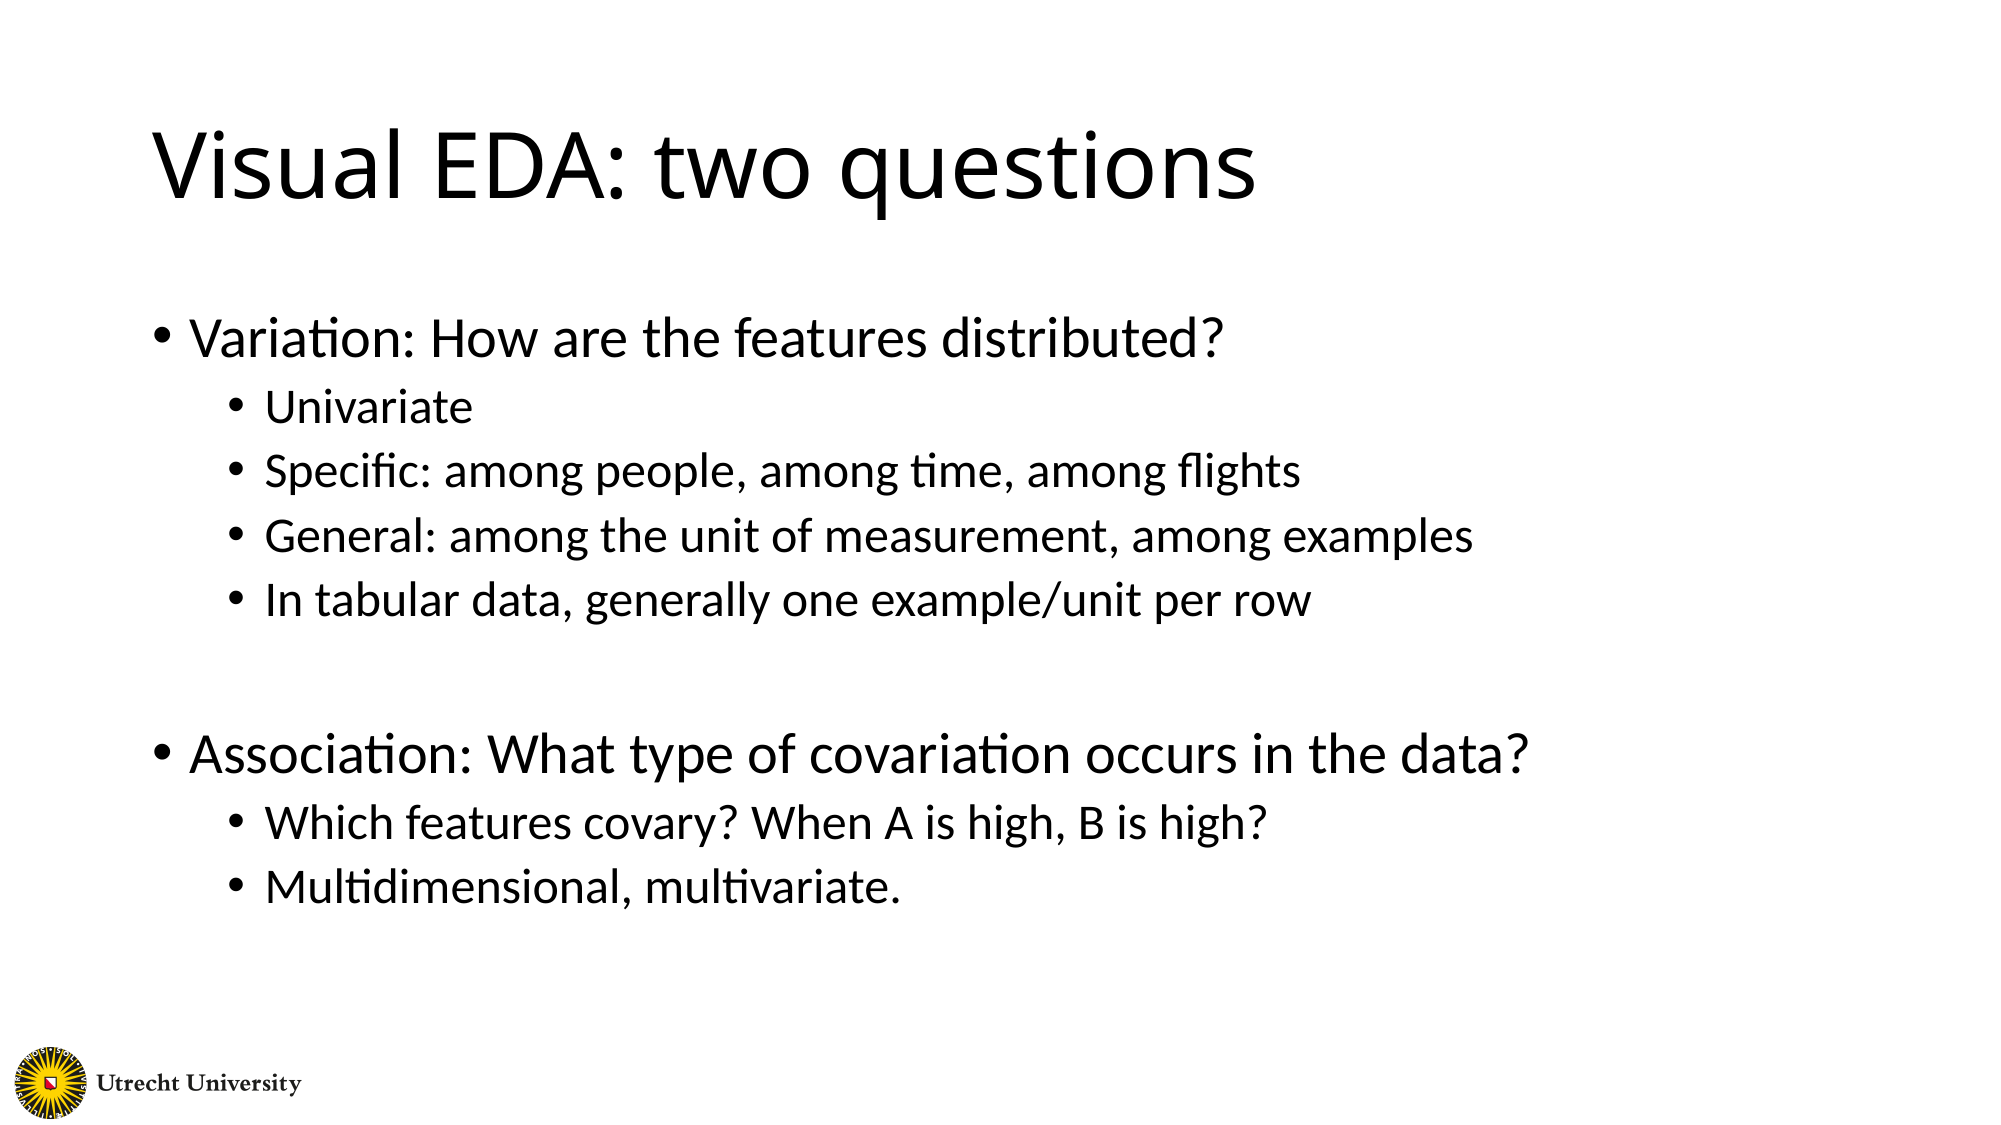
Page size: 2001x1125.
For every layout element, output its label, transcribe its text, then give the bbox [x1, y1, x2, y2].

text_box Variation: How are the features distributed? Univariate Specific: among people, among time, among flights General: among the unit of measurement, among examples In tabular data, generally one example/unit per row Association: What type of covariation occurs in the data? Which features covary? When A is high, B is high? Multidimensional, multivariate. [137, 299, 1863, 1014]
picture [0, 995, 386, 1125]
text_box Visual EDA: two questions [137, 59, 1863, 278]
